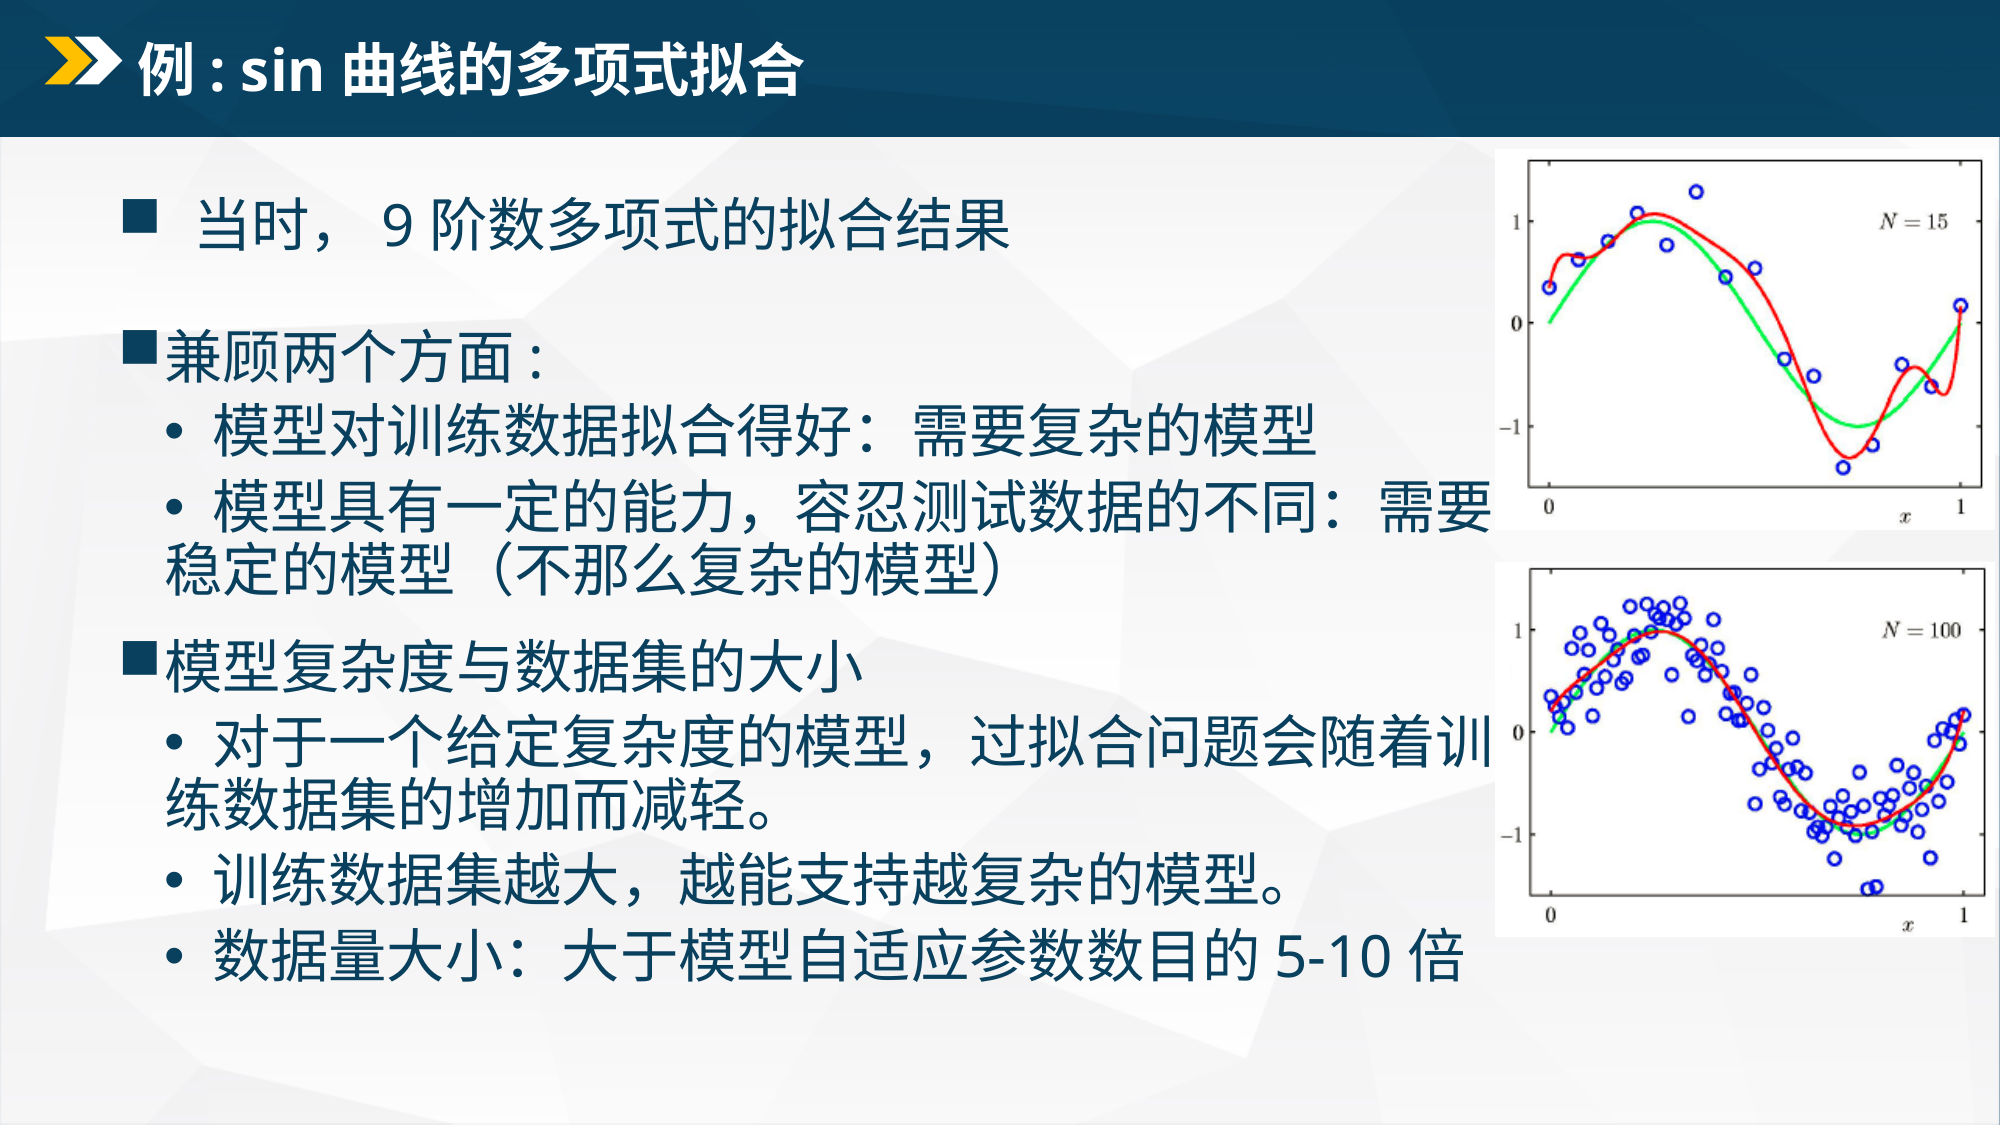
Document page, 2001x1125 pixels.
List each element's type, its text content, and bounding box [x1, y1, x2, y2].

picture [0, 0, 2000, 1125]
title 例: sin曲线的多项式拟合 [122, 33, 1755, 124]
